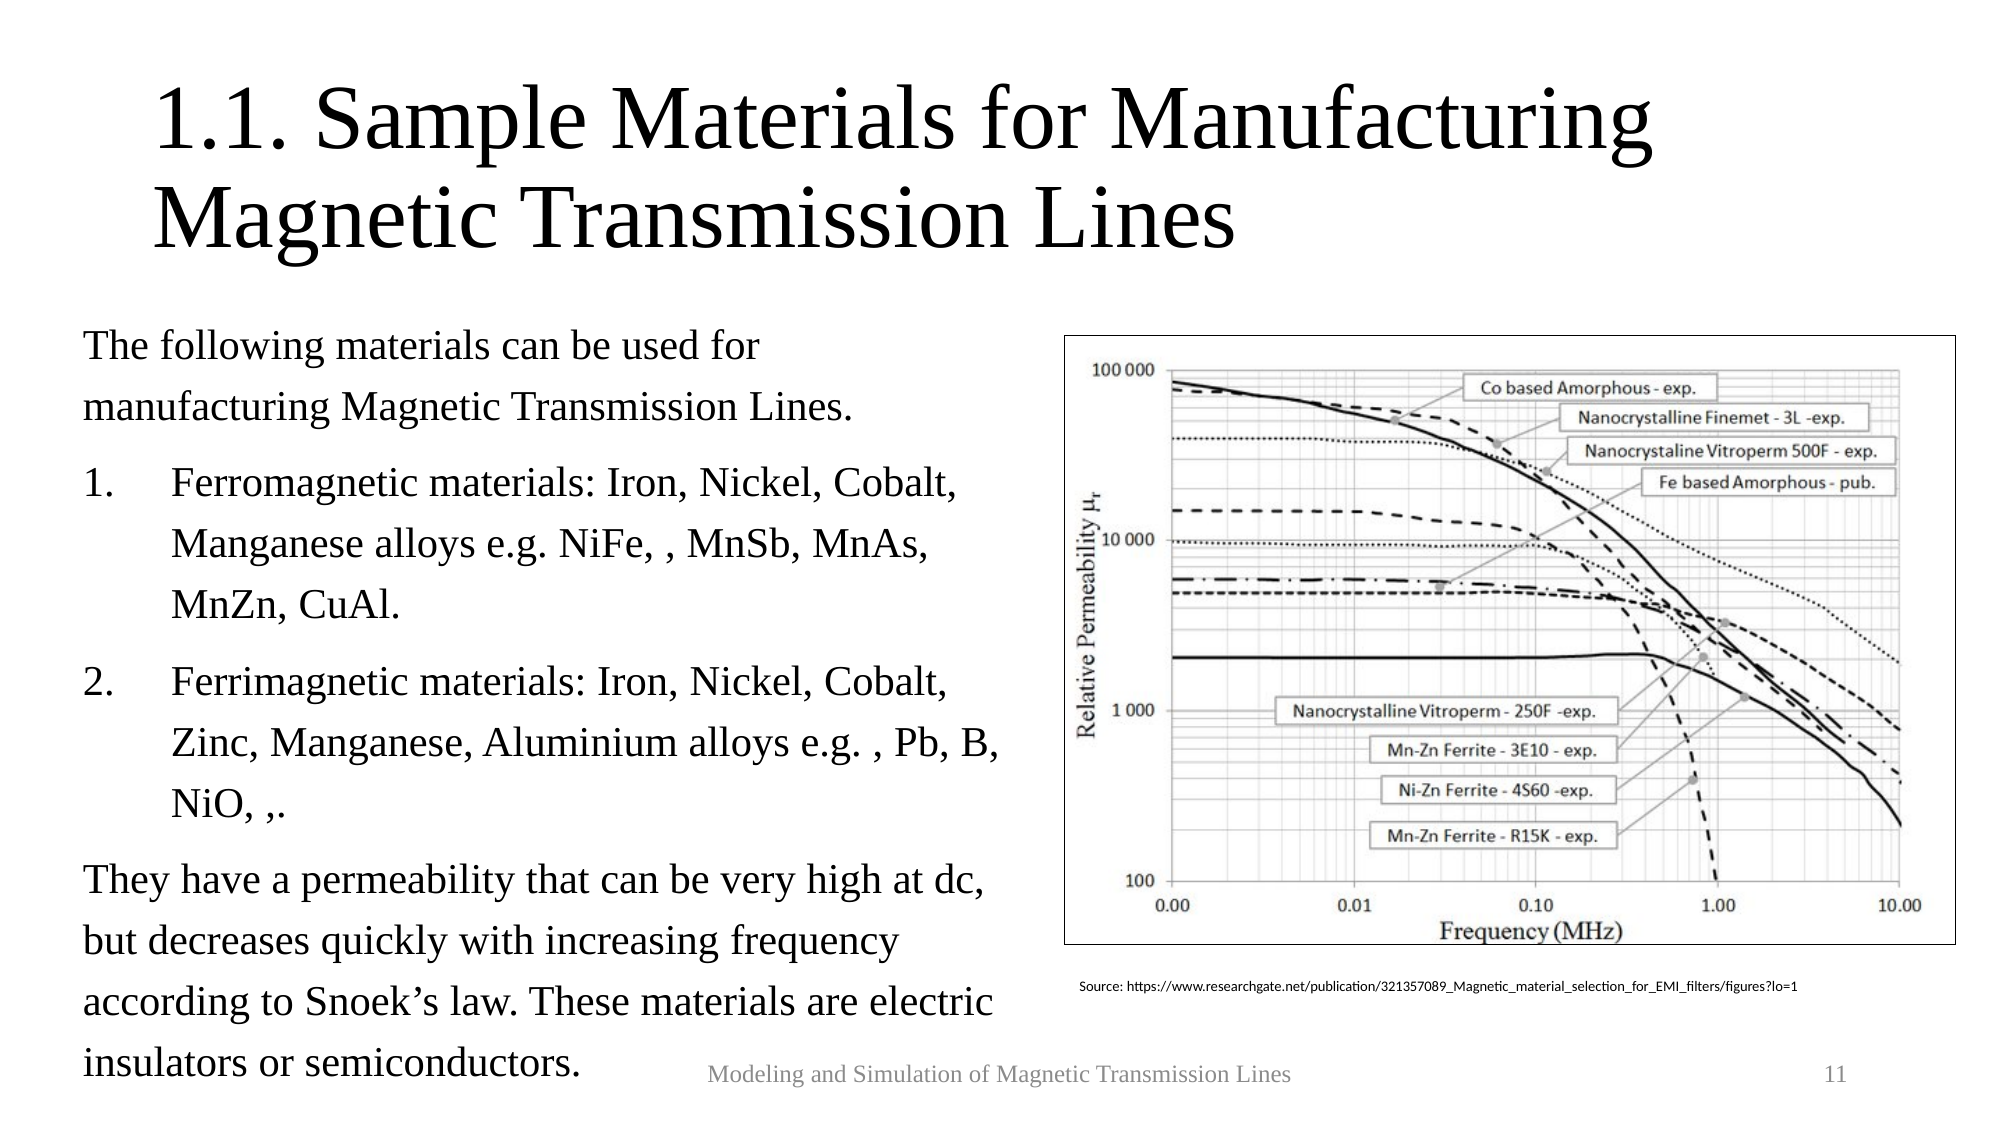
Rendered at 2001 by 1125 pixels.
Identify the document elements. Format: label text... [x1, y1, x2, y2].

picture [1064, 335, 1956, 945]
footer Modeling and Simulation of Magnetic Transmission Lines [662, 1042, 1338, 1103]
slide_number 11 [1412, 1042, 1863, 1103]
title 1.1. Sample Materials for Manufacturing Magnetic Transmission Lines [137, 59, 1863, 278]
text_box Source: https://www.researchgate.net/publication/321357089_Magnetic_material_selection_for_EMI_filters/figures?lo=1 [1064, 969, 1956, 1003]
